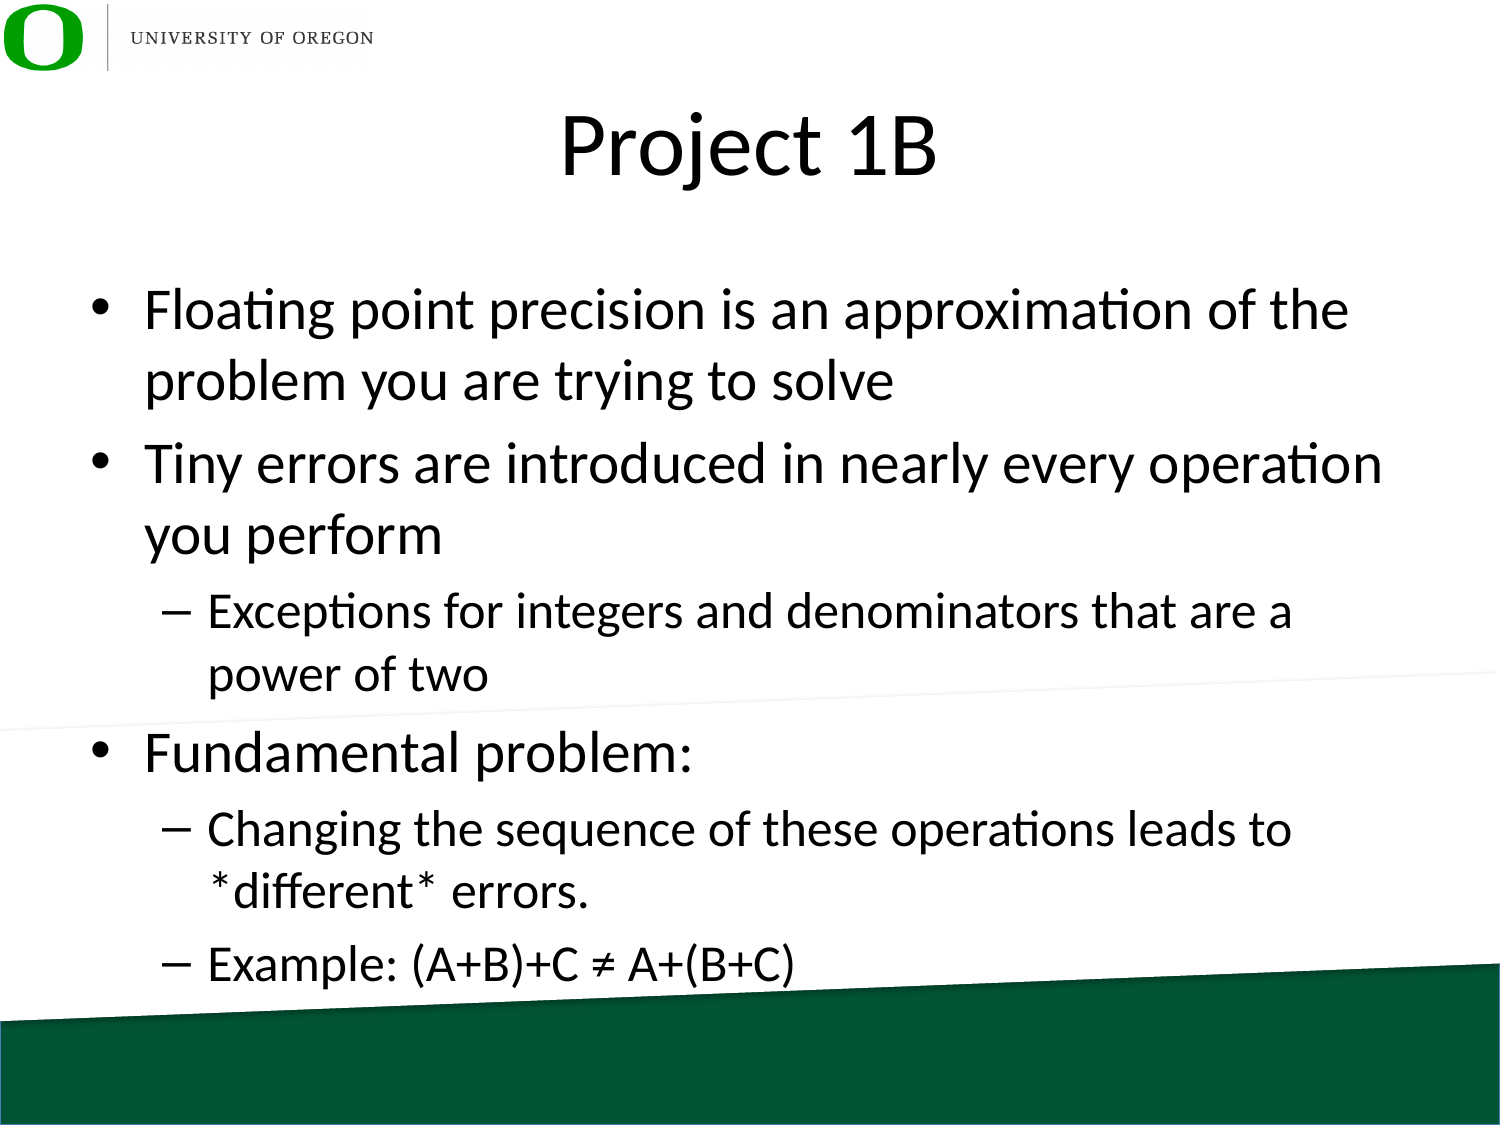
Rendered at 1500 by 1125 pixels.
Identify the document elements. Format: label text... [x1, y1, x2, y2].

title Project 1B [75, 45, 1425, 233]
picture [4, 4, 373, 71]
list Floating point precision is an approximation of the problem you are trying to solve Tiny errors are introduced in nearly every operation you perform Exceptions for integers and denominators that are a power of two Fundamental problem: Changing the sequence of these operations leads to *different* errors. Example: (A+B)+C ≠ A+(B+C) [75, 262, 1425, 1005]
